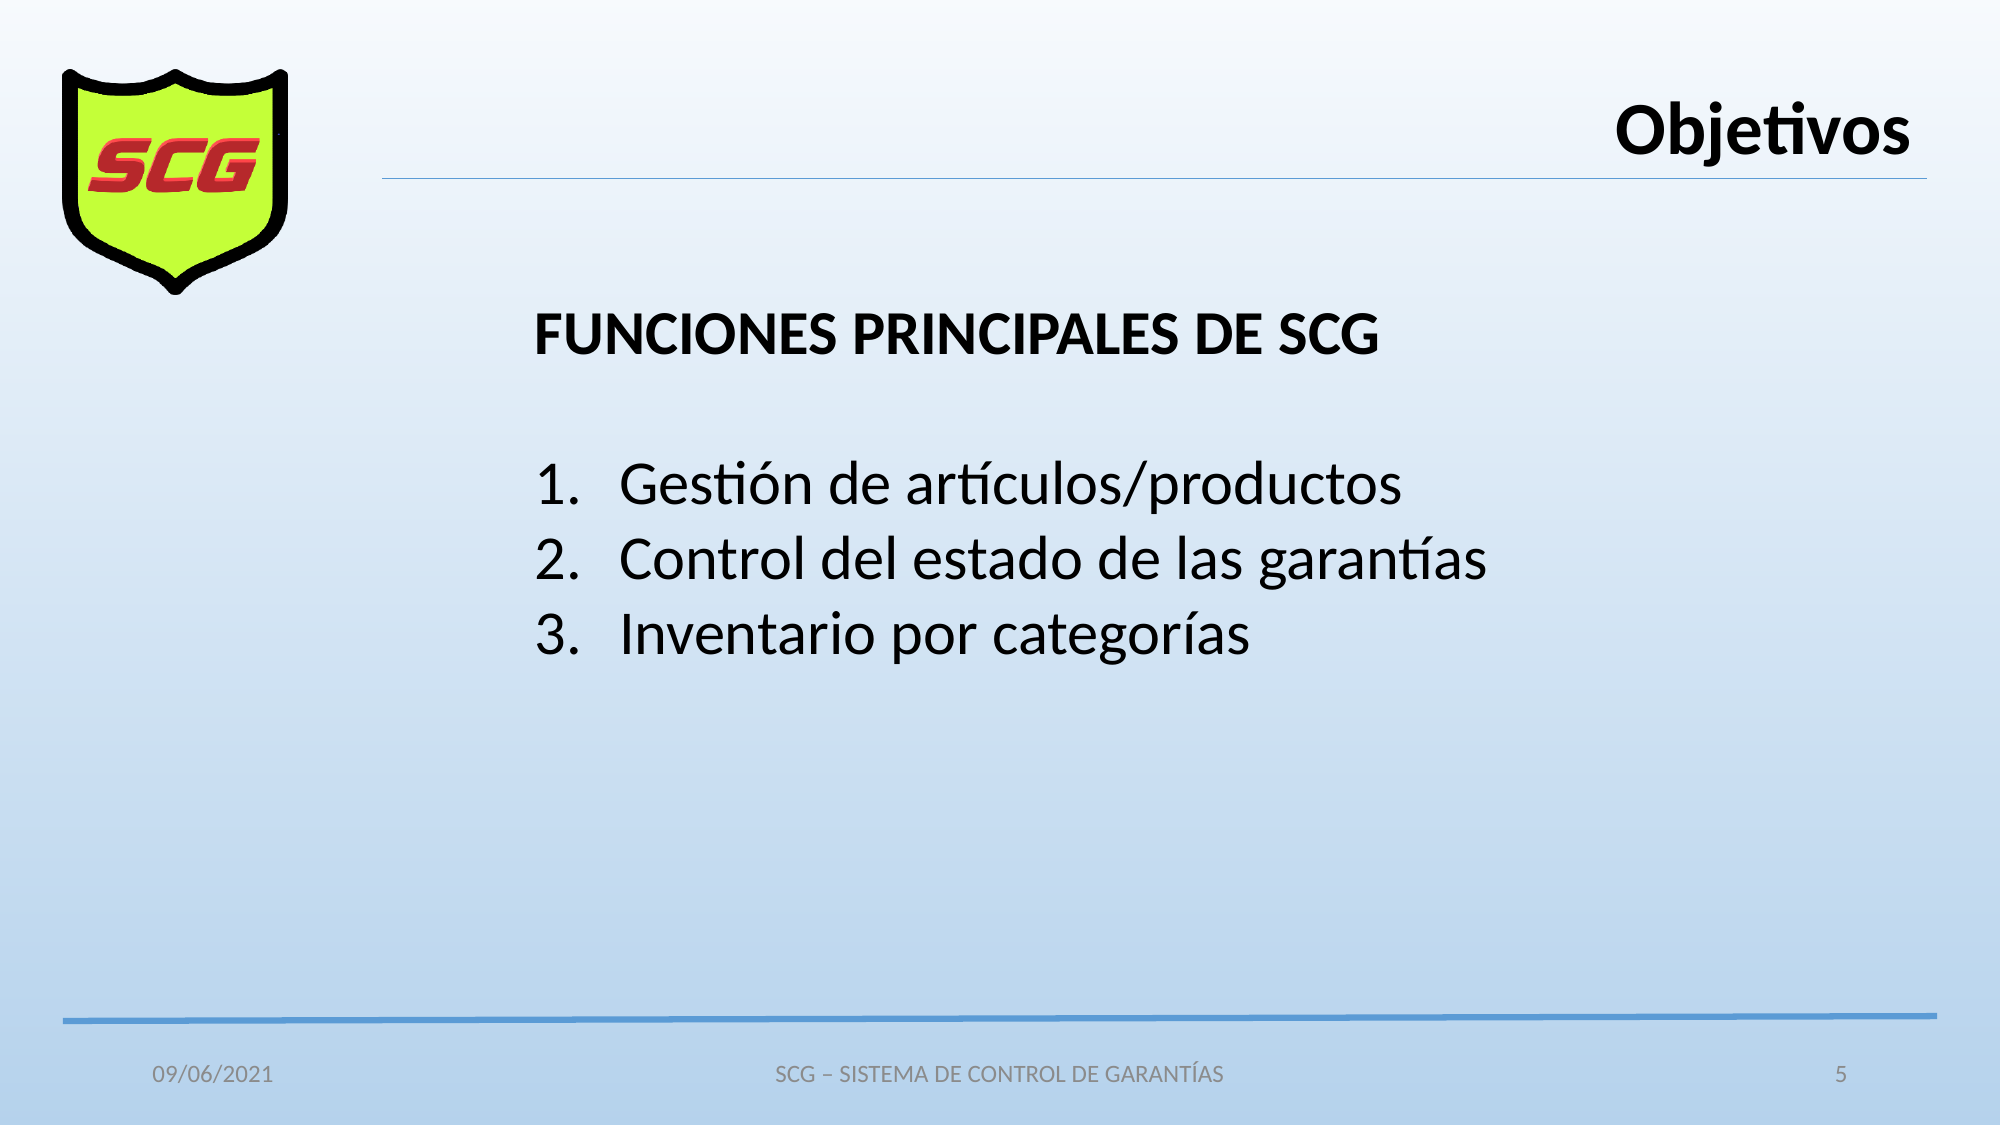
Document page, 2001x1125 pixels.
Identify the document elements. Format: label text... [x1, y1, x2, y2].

footer SCG – SISTEMA DE CONTROL DE GARANTÍAS [662, 1042, 1338, 1103]
picture [62, 69, 288, 295]
text_box Objetivos [815, 72, 1927, 178]
slide_number 5 [1412, 1042, 1863, 1103]
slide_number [137, 1042, 588, 1103]
text_box FUNCIONES PRINCIPALES DE SCG Gestión de artículos/productos Control del estado de las garantías Inventario por categorías [520, 284, 1764, 749]
